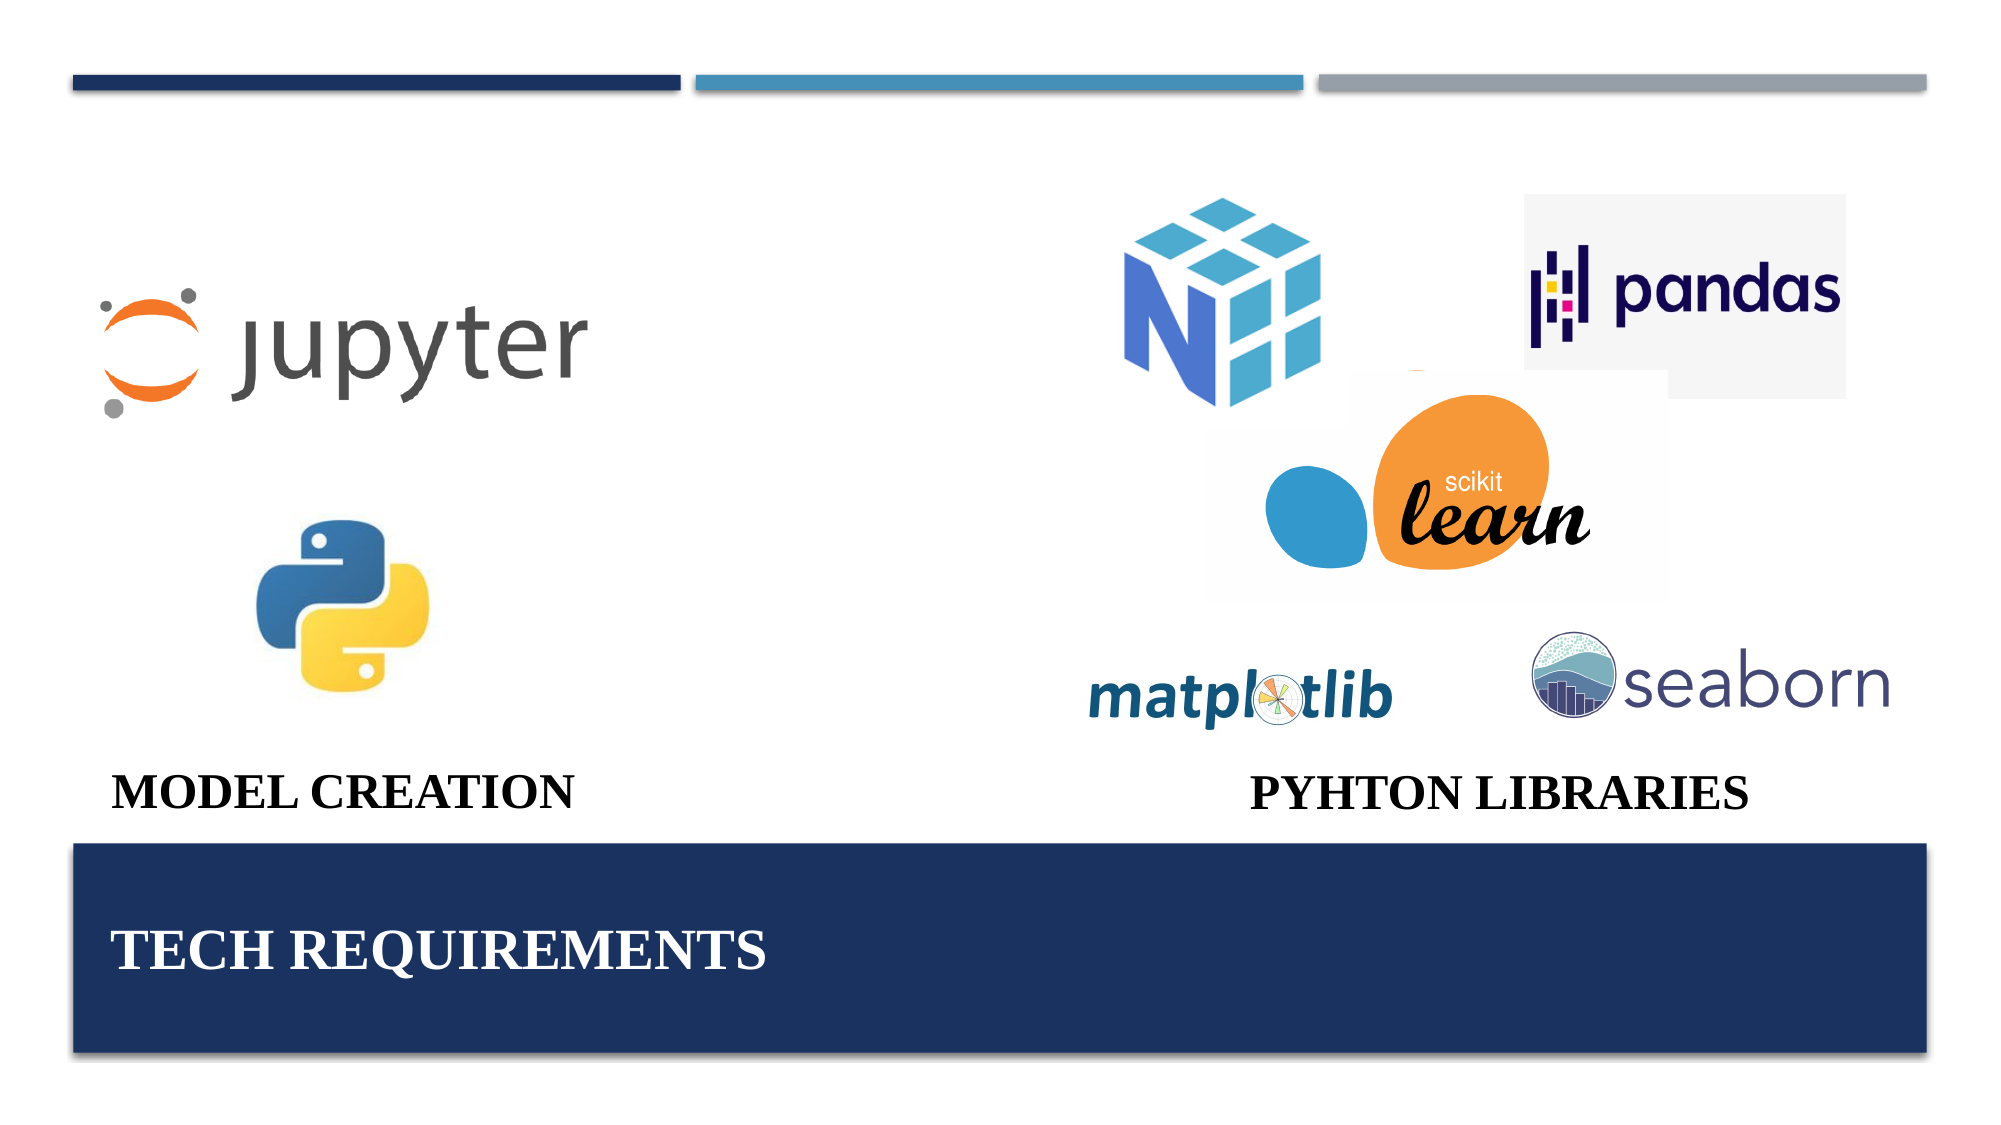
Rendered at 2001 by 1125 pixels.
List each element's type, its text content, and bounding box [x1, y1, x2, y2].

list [94, 222, 592, 484]
title Tech Requirements [95, 889, 901, 1003]
text_box PYHTON LIBRARIES [999, 752, 2000, 827]
text_box MODEL CREATION [71, 751, 615, 826]
picture [1045, 175, 1847, 791]
picture [124, 475, 563, 737]
picture [1523, 624, 1899, 733]
